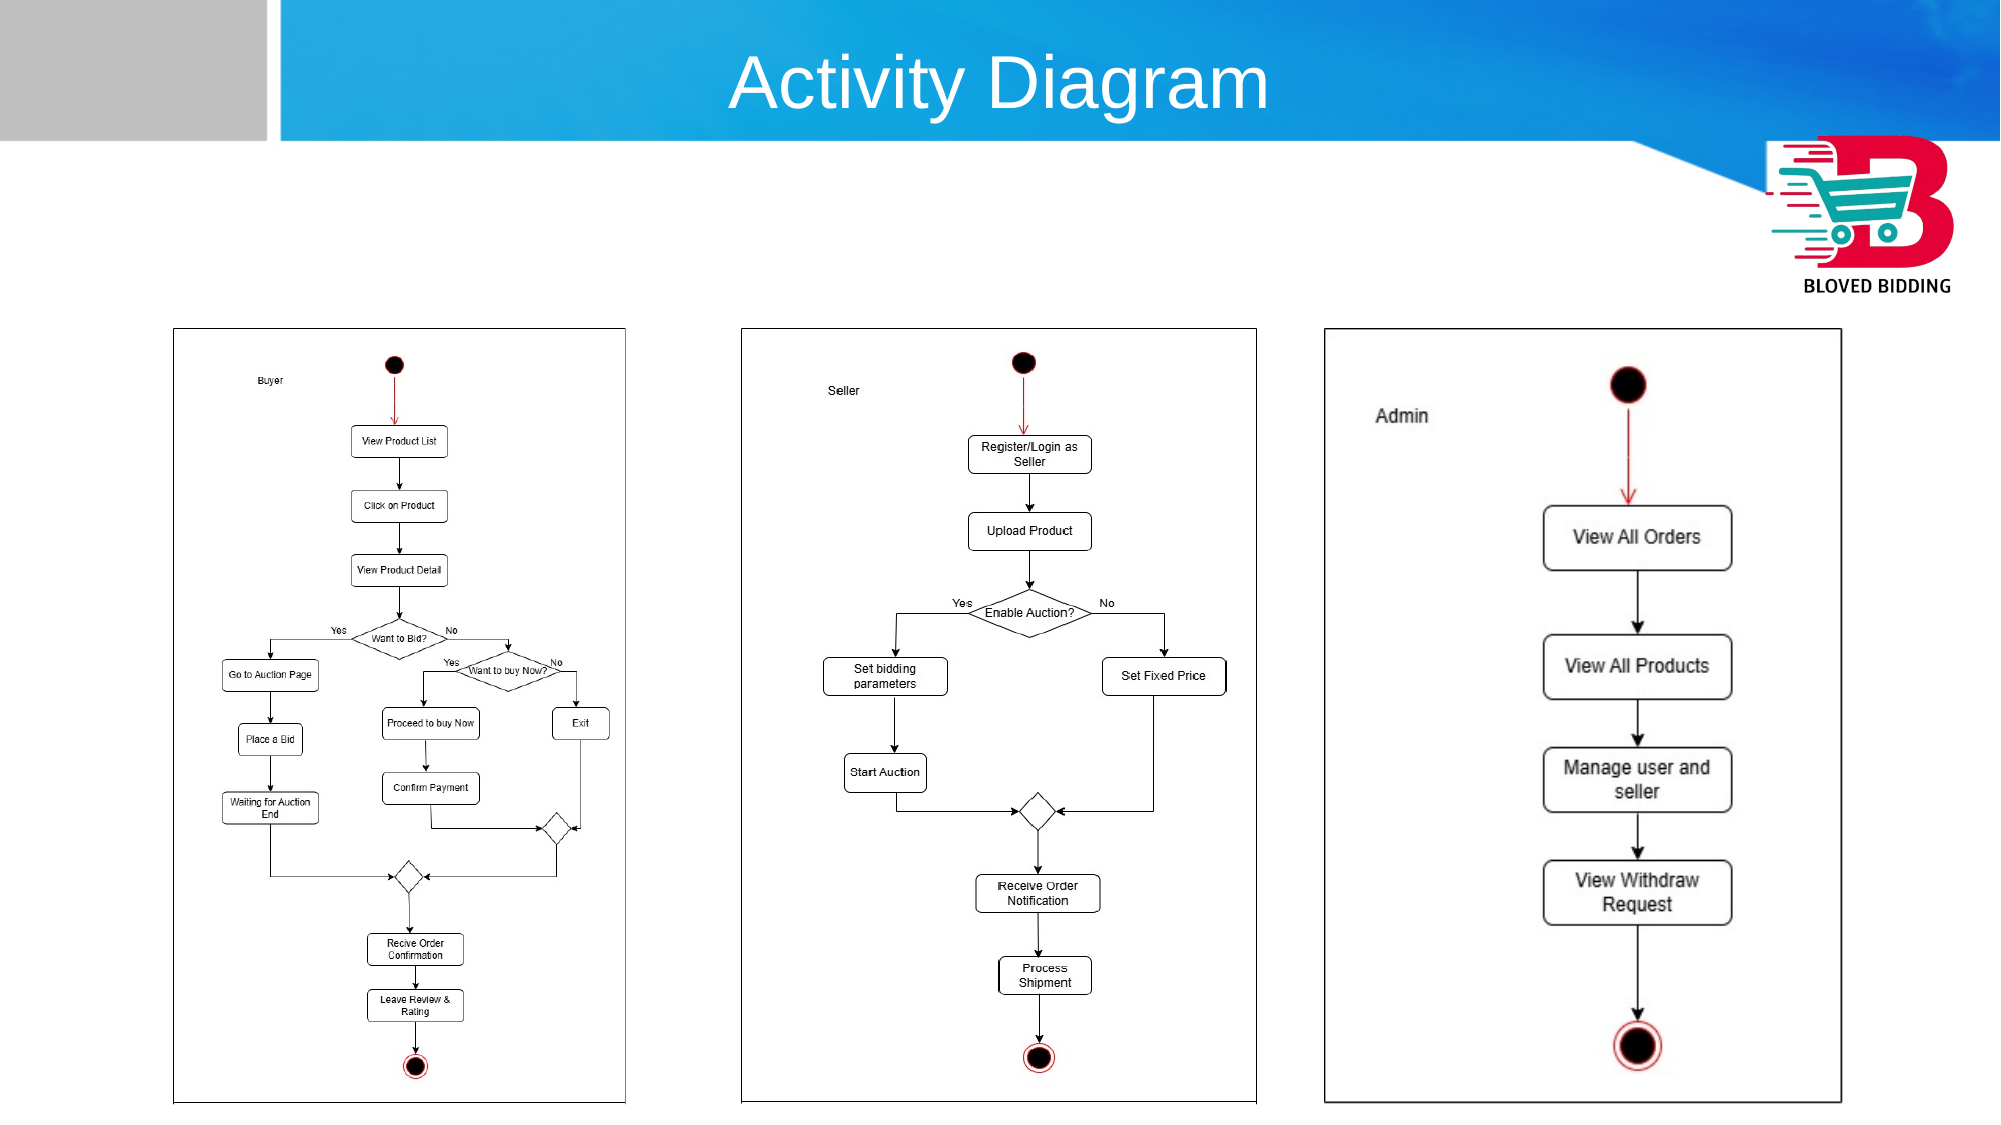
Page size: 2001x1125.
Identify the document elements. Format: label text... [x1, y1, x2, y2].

title Activity Diagram [137, 127, 784, 338]
picture [0, 0, 2000, 1125]
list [173, 328, 626, 1105]
text_box Activity Diagram [99, 31, 1900, 127]
